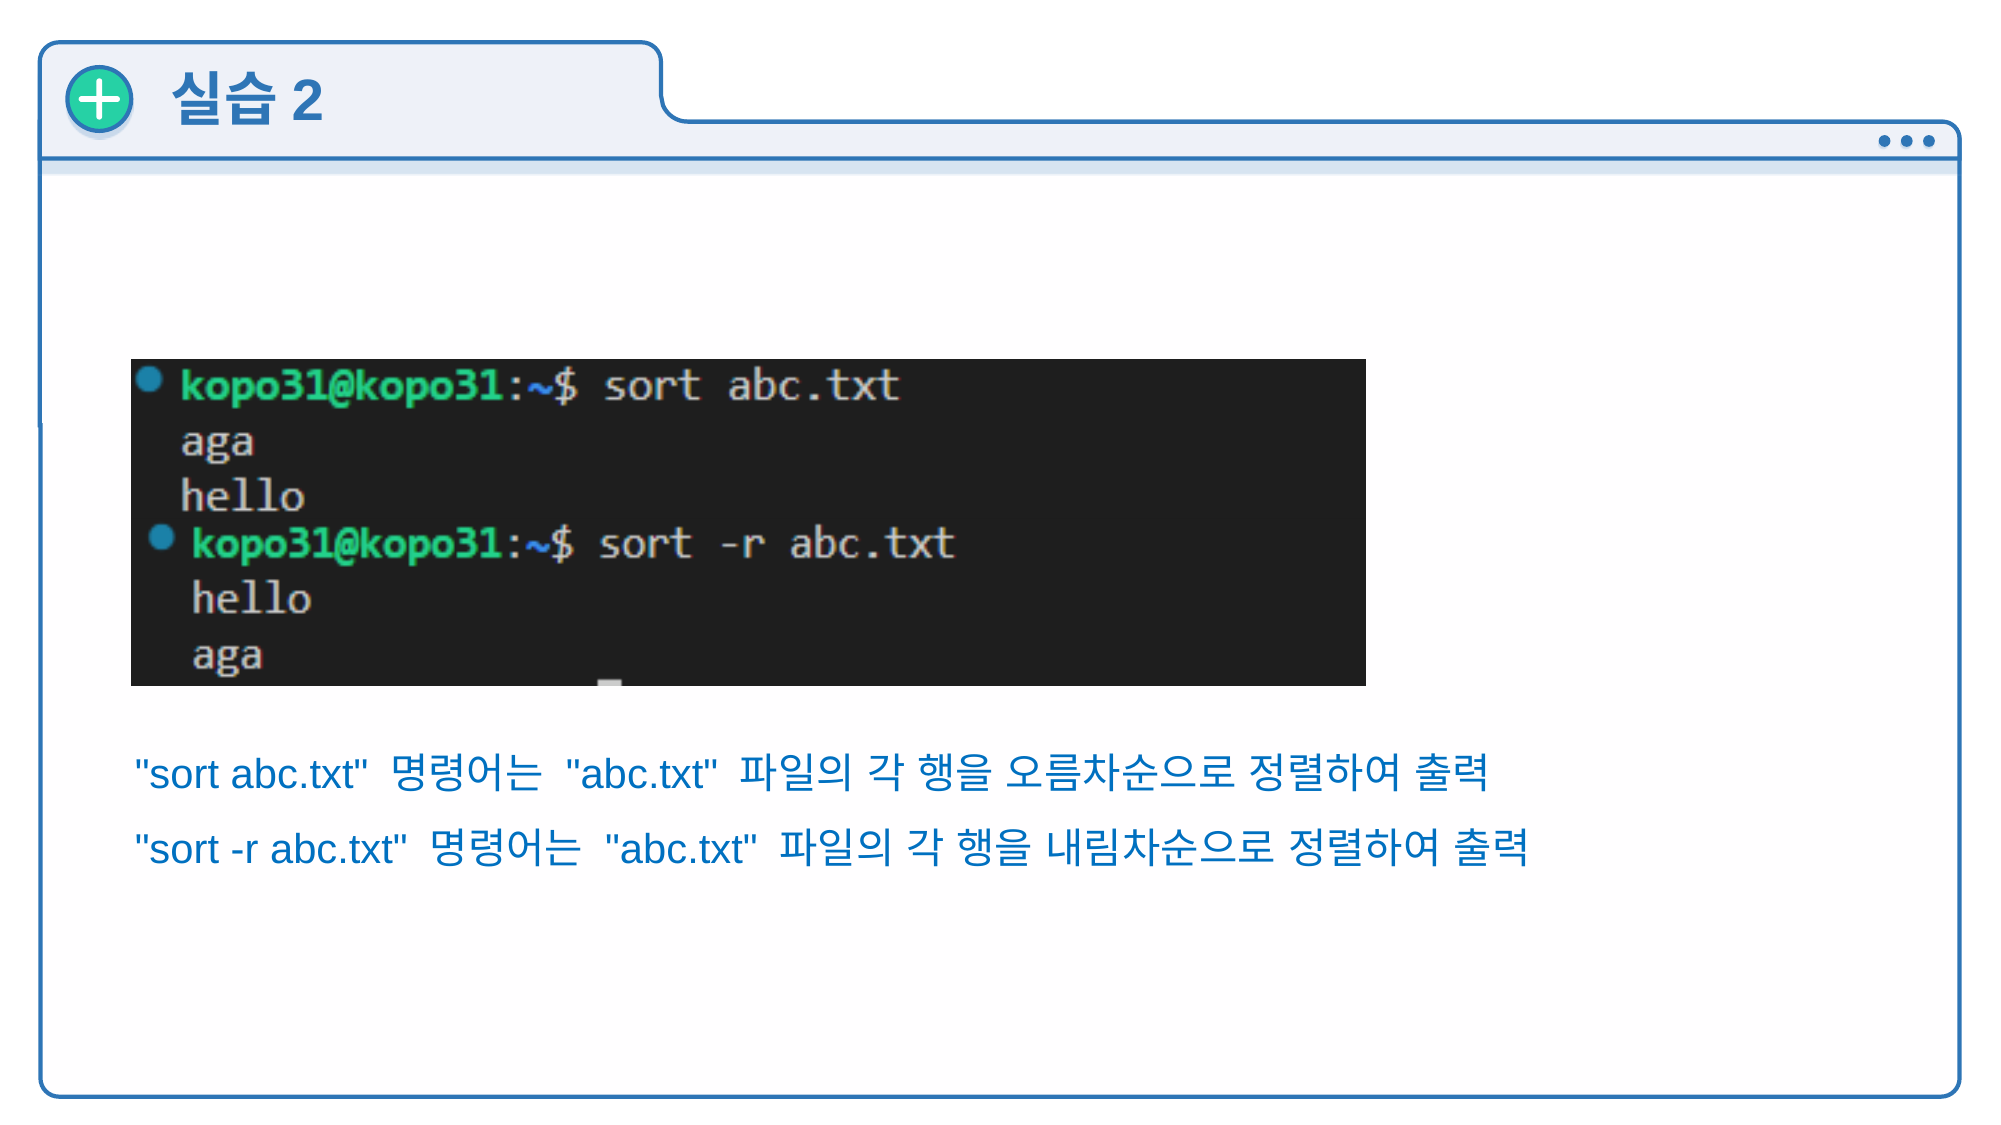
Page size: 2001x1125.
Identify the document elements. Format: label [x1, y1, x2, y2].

text_box [131, 359, 1366, 686]
text_box [67, 67, 132, 131]
text_box [39, 42, 1960, 1097]
